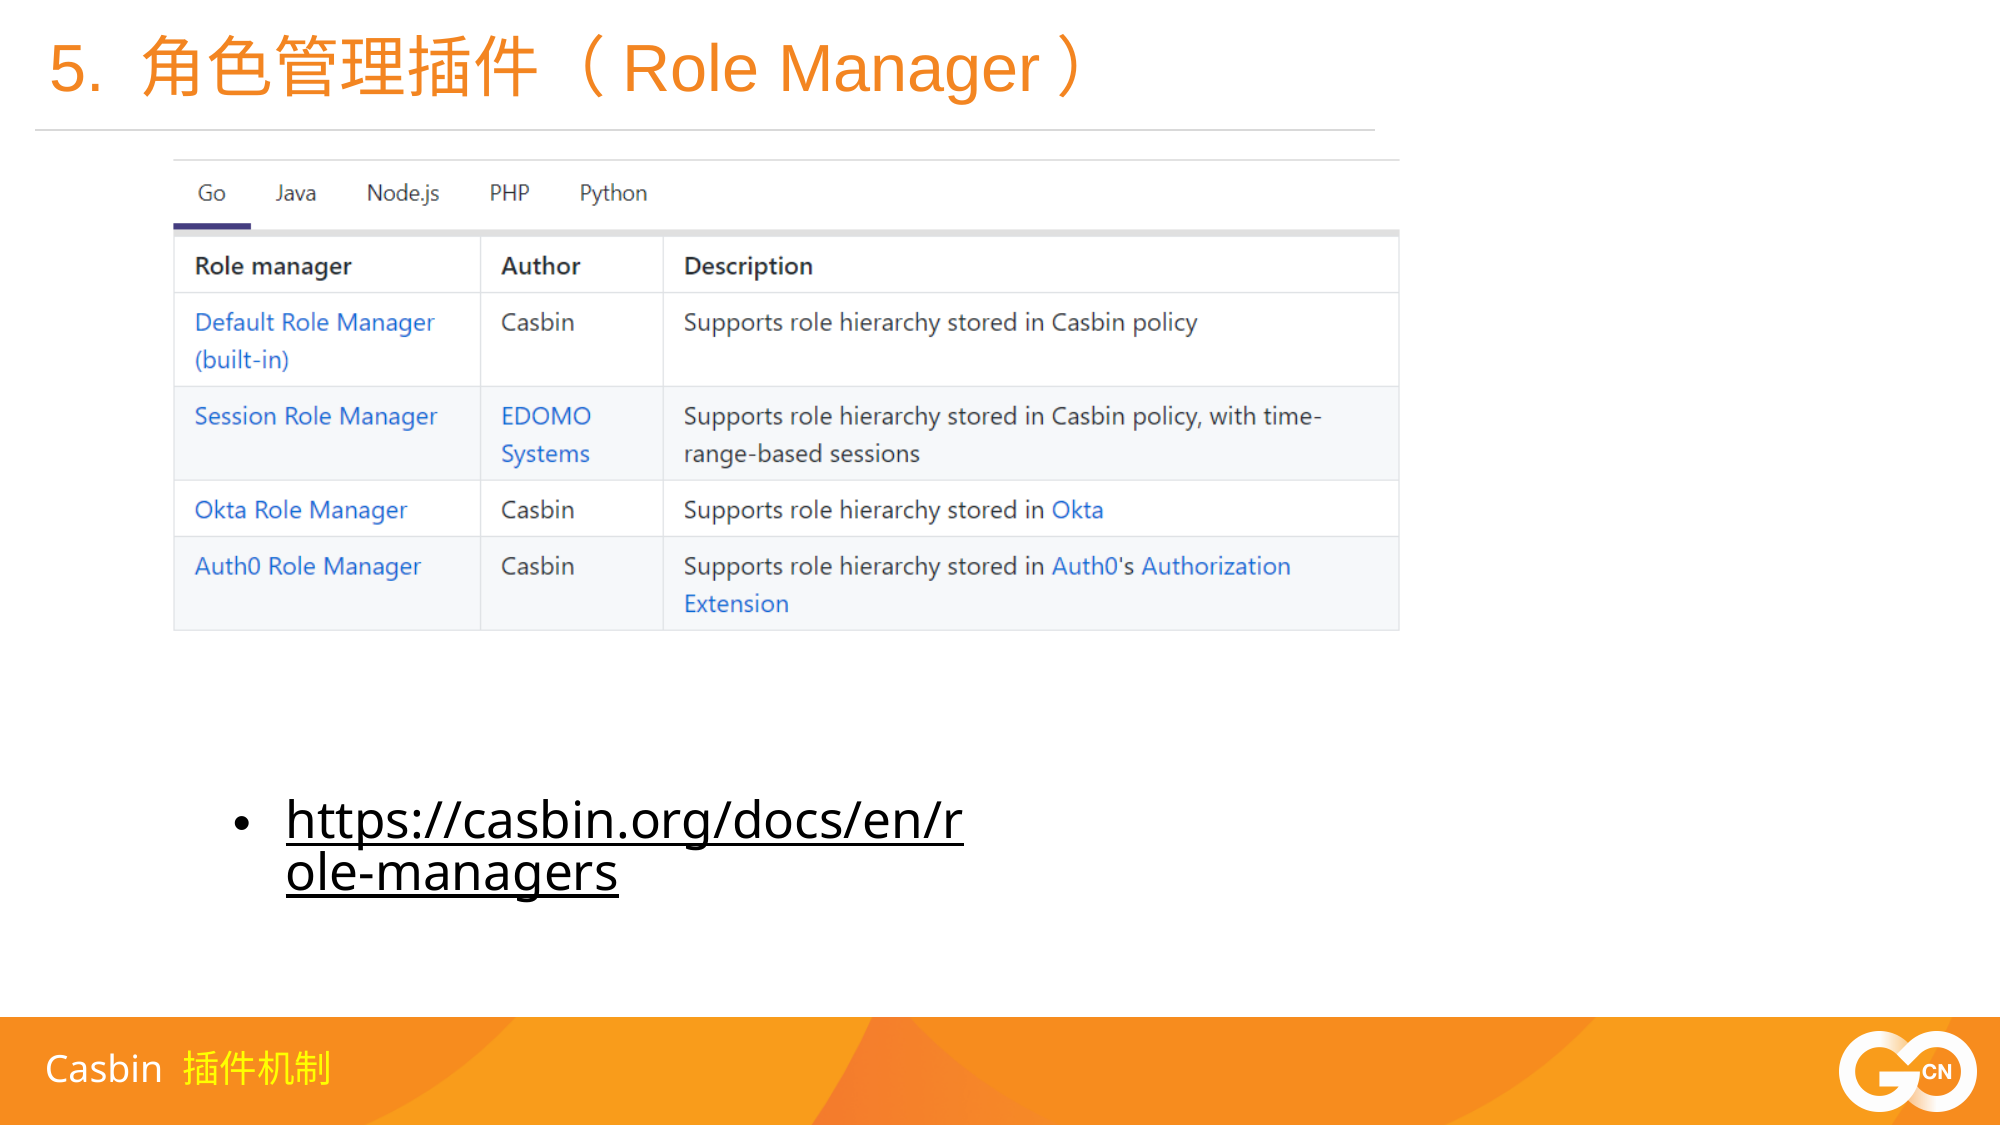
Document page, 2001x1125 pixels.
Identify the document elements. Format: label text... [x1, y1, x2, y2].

picture [161, 157, 1406, 641]
text_box 5. 角色管理插件（Role Manager） [34, 17, 1139, 113]
picture [0, 1017, 2000, 1125]
text_box https://casbin.org/docs/en/role-managers [218, 780, 978, 865]
text_box Casbin 插件机制 [29, 1030, 650, 1108]
